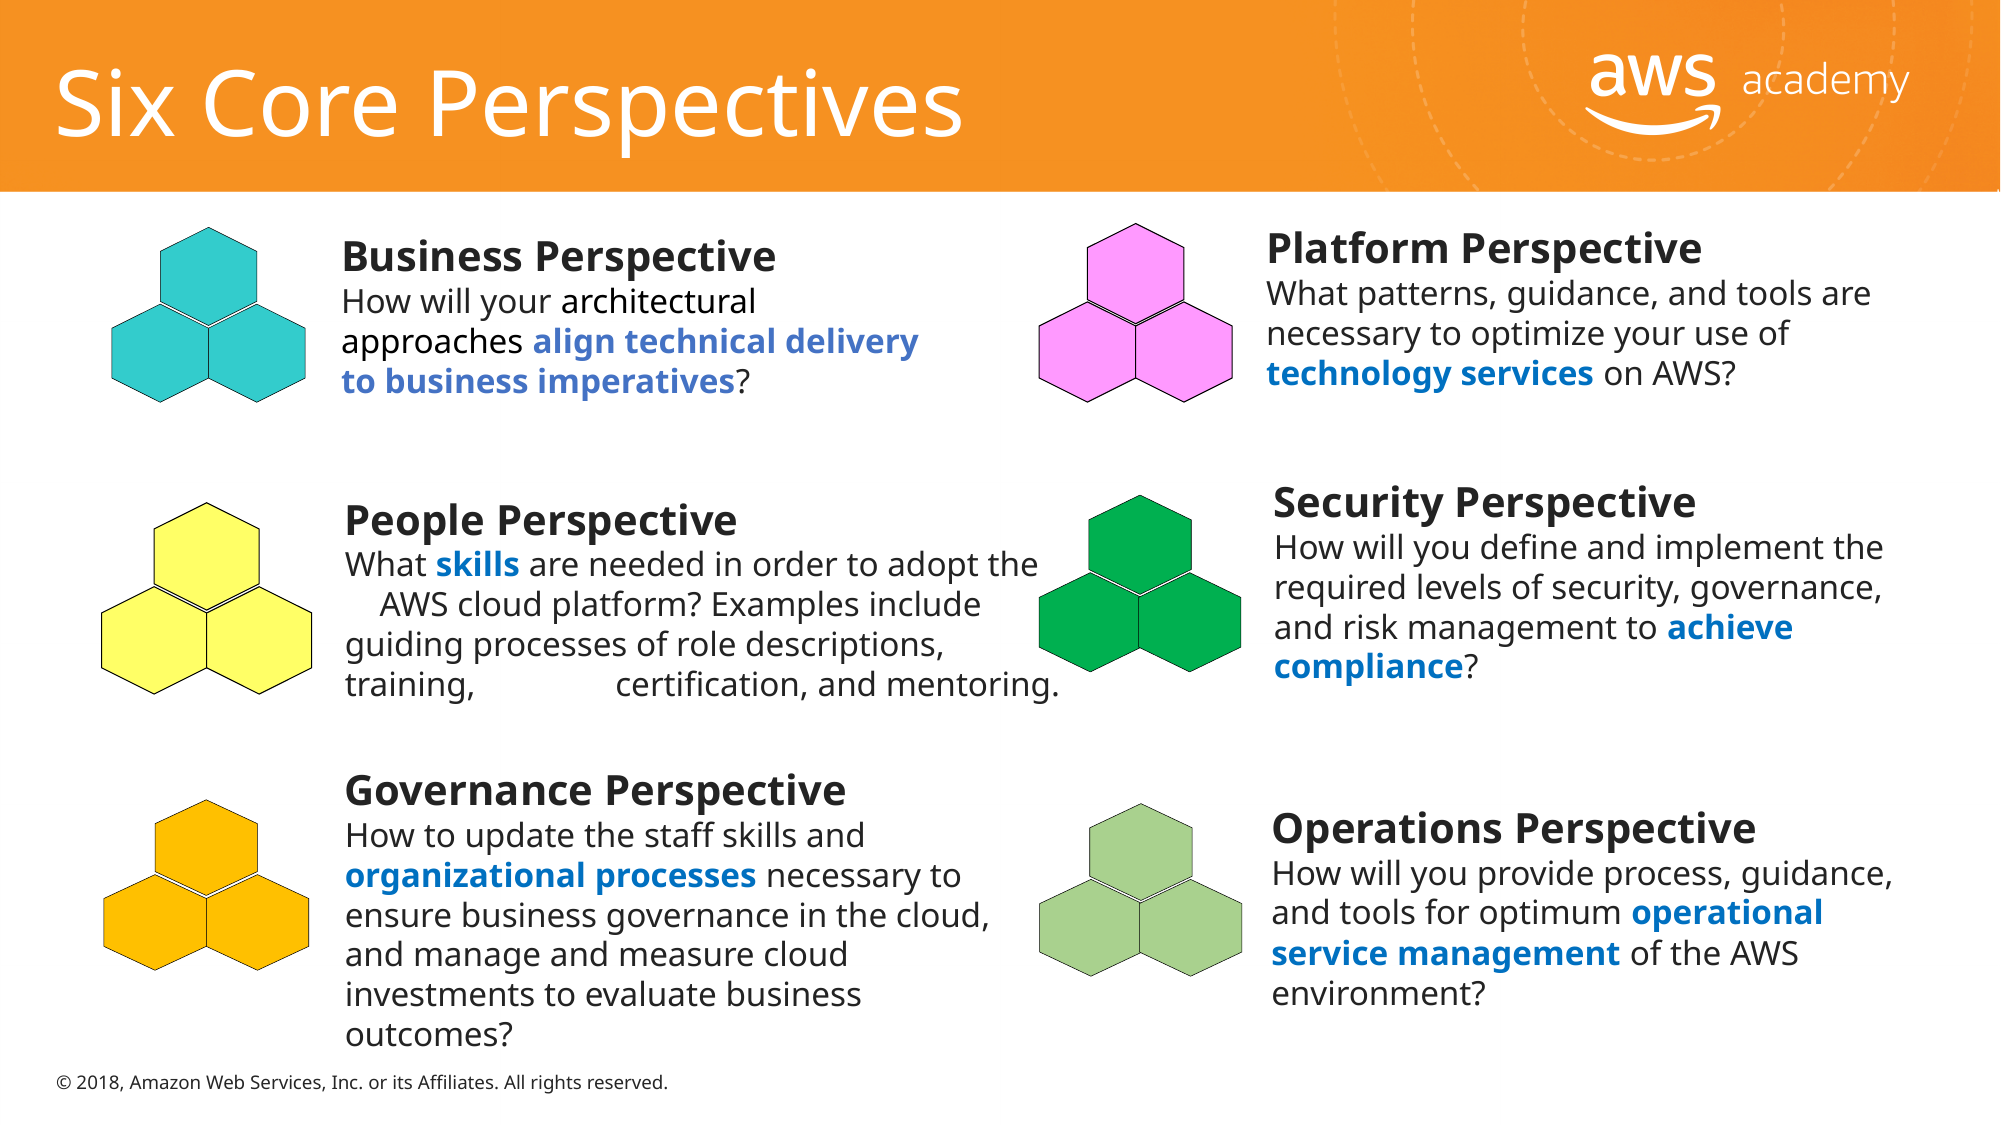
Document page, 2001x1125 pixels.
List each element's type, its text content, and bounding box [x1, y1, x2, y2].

text_box [206, 302, 307, 405]
text_box Platform Perspective What patterns, guidance, and tools are necessary to optimize your use of technology services on AWS? [1225, 246, 1927, 368]
text_box [153, 798, 260, 896]
text_box [110, 302, 208, 405]
text_box [1037, 570, 1140, 674]
text_box [205, 584, 304, 696]
title Six Core Perspectives [39, 43, 1569, 172]
text_box [152, 500, 261, 610]
text_box [102, 872, 206, 973]
text_box [204, 872, 304, 973]
text_box Operations Perspective How will you provide process, guidance, and tools for optimum operational service management of the AWS environment? [1231, 808, 1979, 1005]
text_box Security Perspective How will you define and implement the required levels of security, governance, and risk management to achieve compliance? [1233, 486, 1946, 675]
text_box [1087, 493, 1193, 594]
text_box [1134, 300, 1234, 404]
text_box [1085, 221, 1186, 323]
text_box [158, 225, 259, 326]
text_box [1037, 300, 1136, 404]
text_box [1136, 570, 1233, 674]
text_box [1088, 801, 1194, 900]
picture [0, 0, 1997, 1125]
text_box [100, 584, 207, 696]
text_box Business Perspective How will your architectural approaches align technical delivery to business imperatives? [301, 241, 985, 389]
text_box Governance Perspective How to update the staff skills and organizational processes necessary to ensure business governance in the cloud, and manage and measure cloud investments to evaluate business outcomes? [304, 768, 1049, 1049]
text_box [1038, 877, 1141, 978]
text_box People Perspective What skills are needed in order to adopt the AWS cloud platform? Examples include guiding processes of role descriptions, training, certification, and mentoring. [304, 495, 1107, 702]
text_box [1137, 877, 1231, 978]
